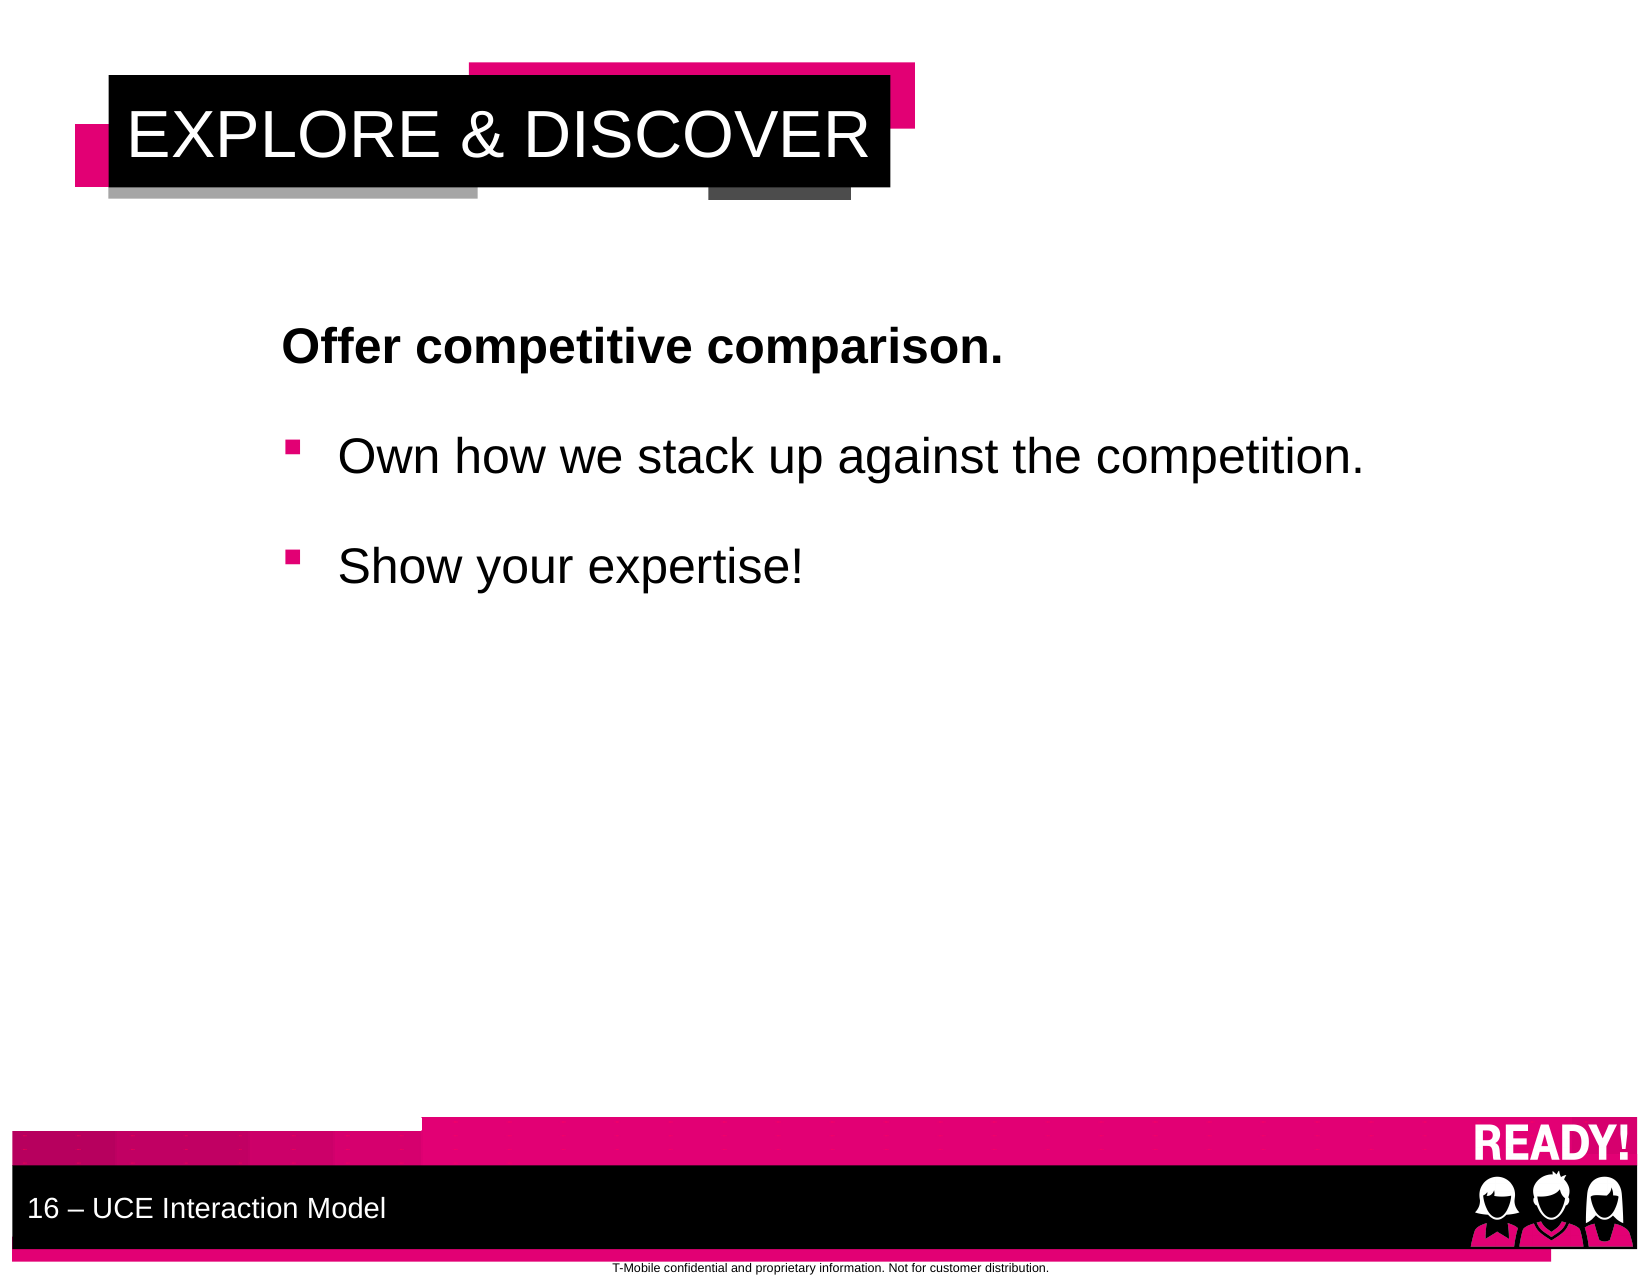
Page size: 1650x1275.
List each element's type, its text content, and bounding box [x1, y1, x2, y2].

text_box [12, 1104, 1646, 1275]
text_box Offer competitive comparison. Own how we stack up against the competition. Show your expertise! [183, 306, 1468, 602]
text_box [74, 62, 916, 201]
